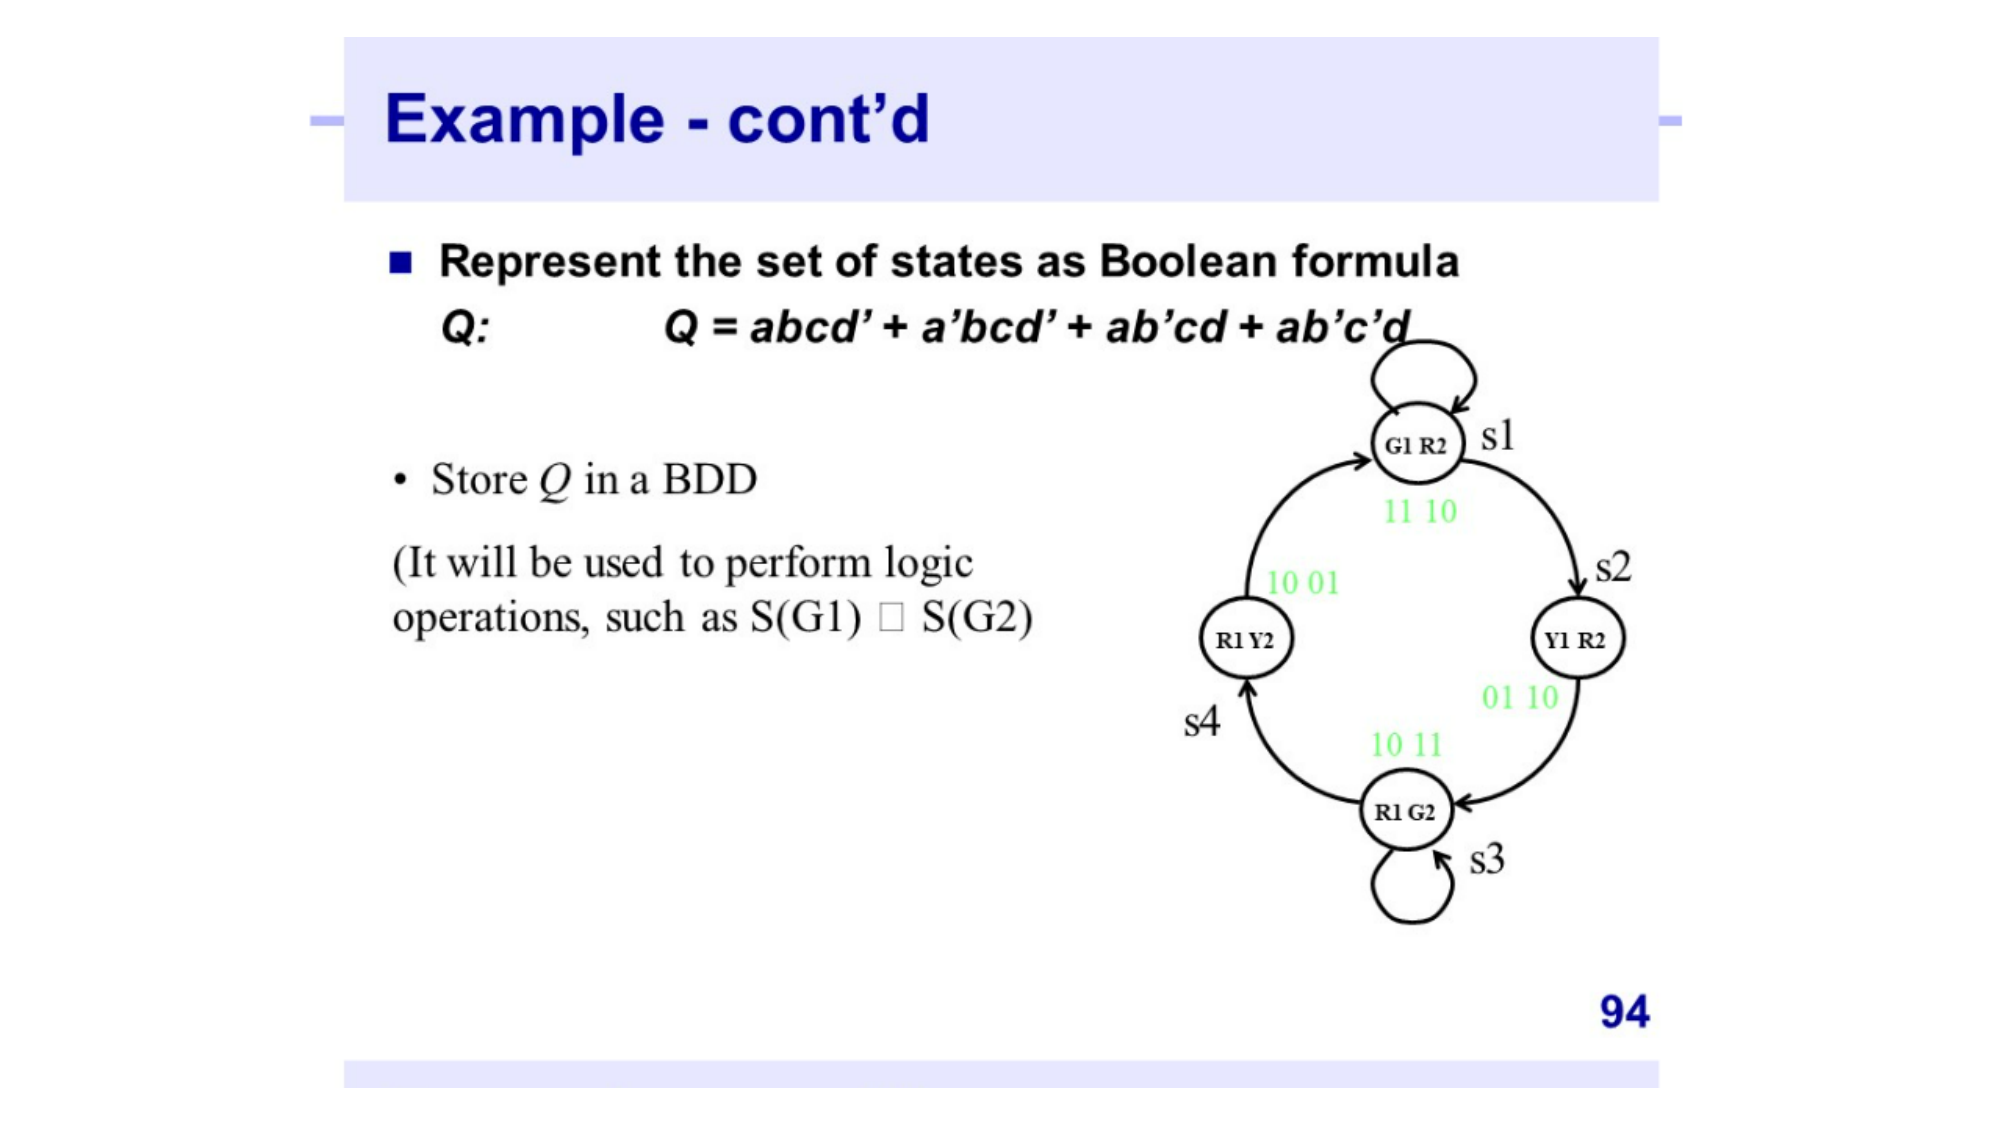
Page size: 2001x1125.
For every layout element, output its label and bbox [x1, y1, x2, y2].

picture [299, 37, 1701, 1088]
